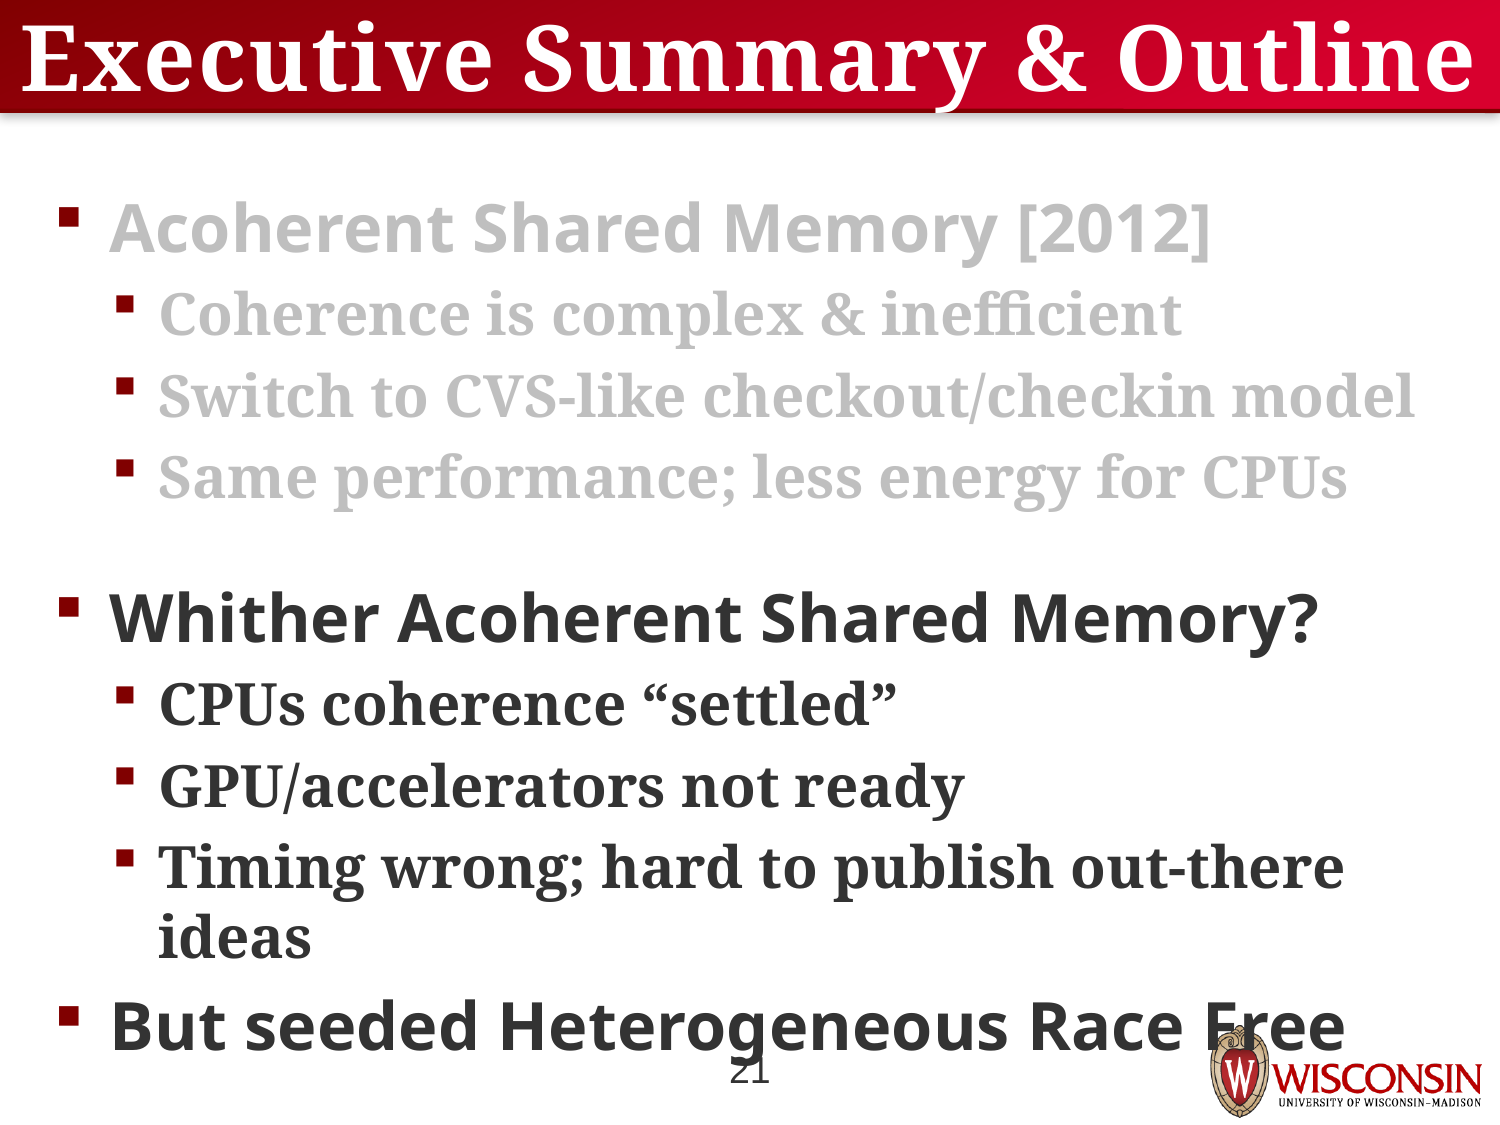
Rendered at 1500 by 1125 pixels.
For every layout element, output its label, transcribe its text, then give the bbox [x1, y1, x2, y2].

list Acoherent Shared Memory [2012] Coherence is complex & inefficient Switch to CVS-like checkout/checkin model Same performance; less energy for CPUs Whither Acoherent Shared Memory? CPUs coherence “settled” GPU/accelerators not ready Timing wrong; hard to publish out-there ideas But seeded Heterogeneous Race Free [38, 177, 1461, 1072]
title Executive Summary & Outline [0, 0, 1500, 110]
picture [1208, 1025, 1482, 1118]
